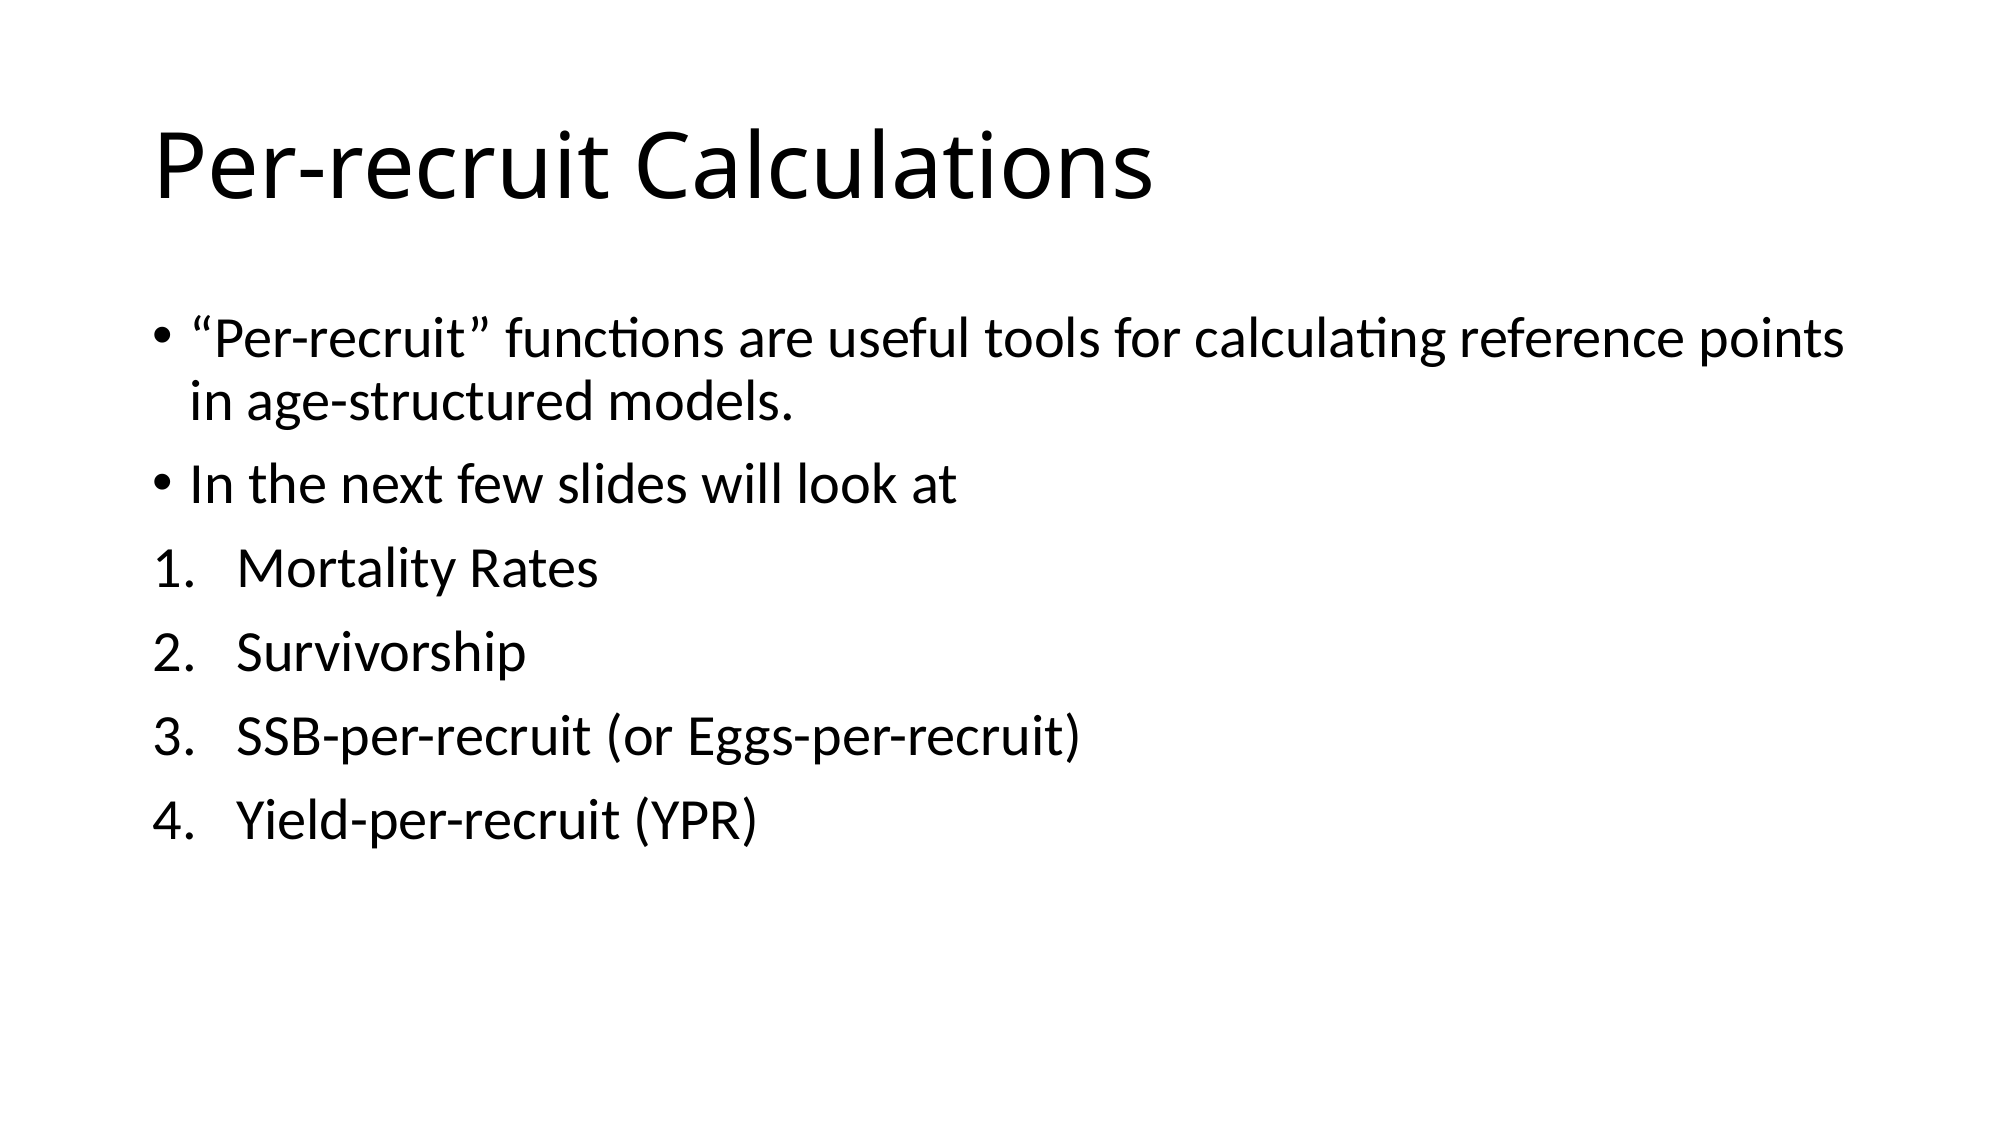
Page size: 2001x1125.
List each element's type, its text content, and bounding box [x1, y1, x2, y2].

title Per-recruit Calculations [137, 59, 1863, 278]
list “Per-recruit” functions are useful tools for calculating reference points in age-structured models. In the next few slides will look at Mortality Rates Survivorship SSB-per-recruit (or Eggs-per-recruit) Yield-per-recruit (YPR) [137, 299, 1863, 1014]
